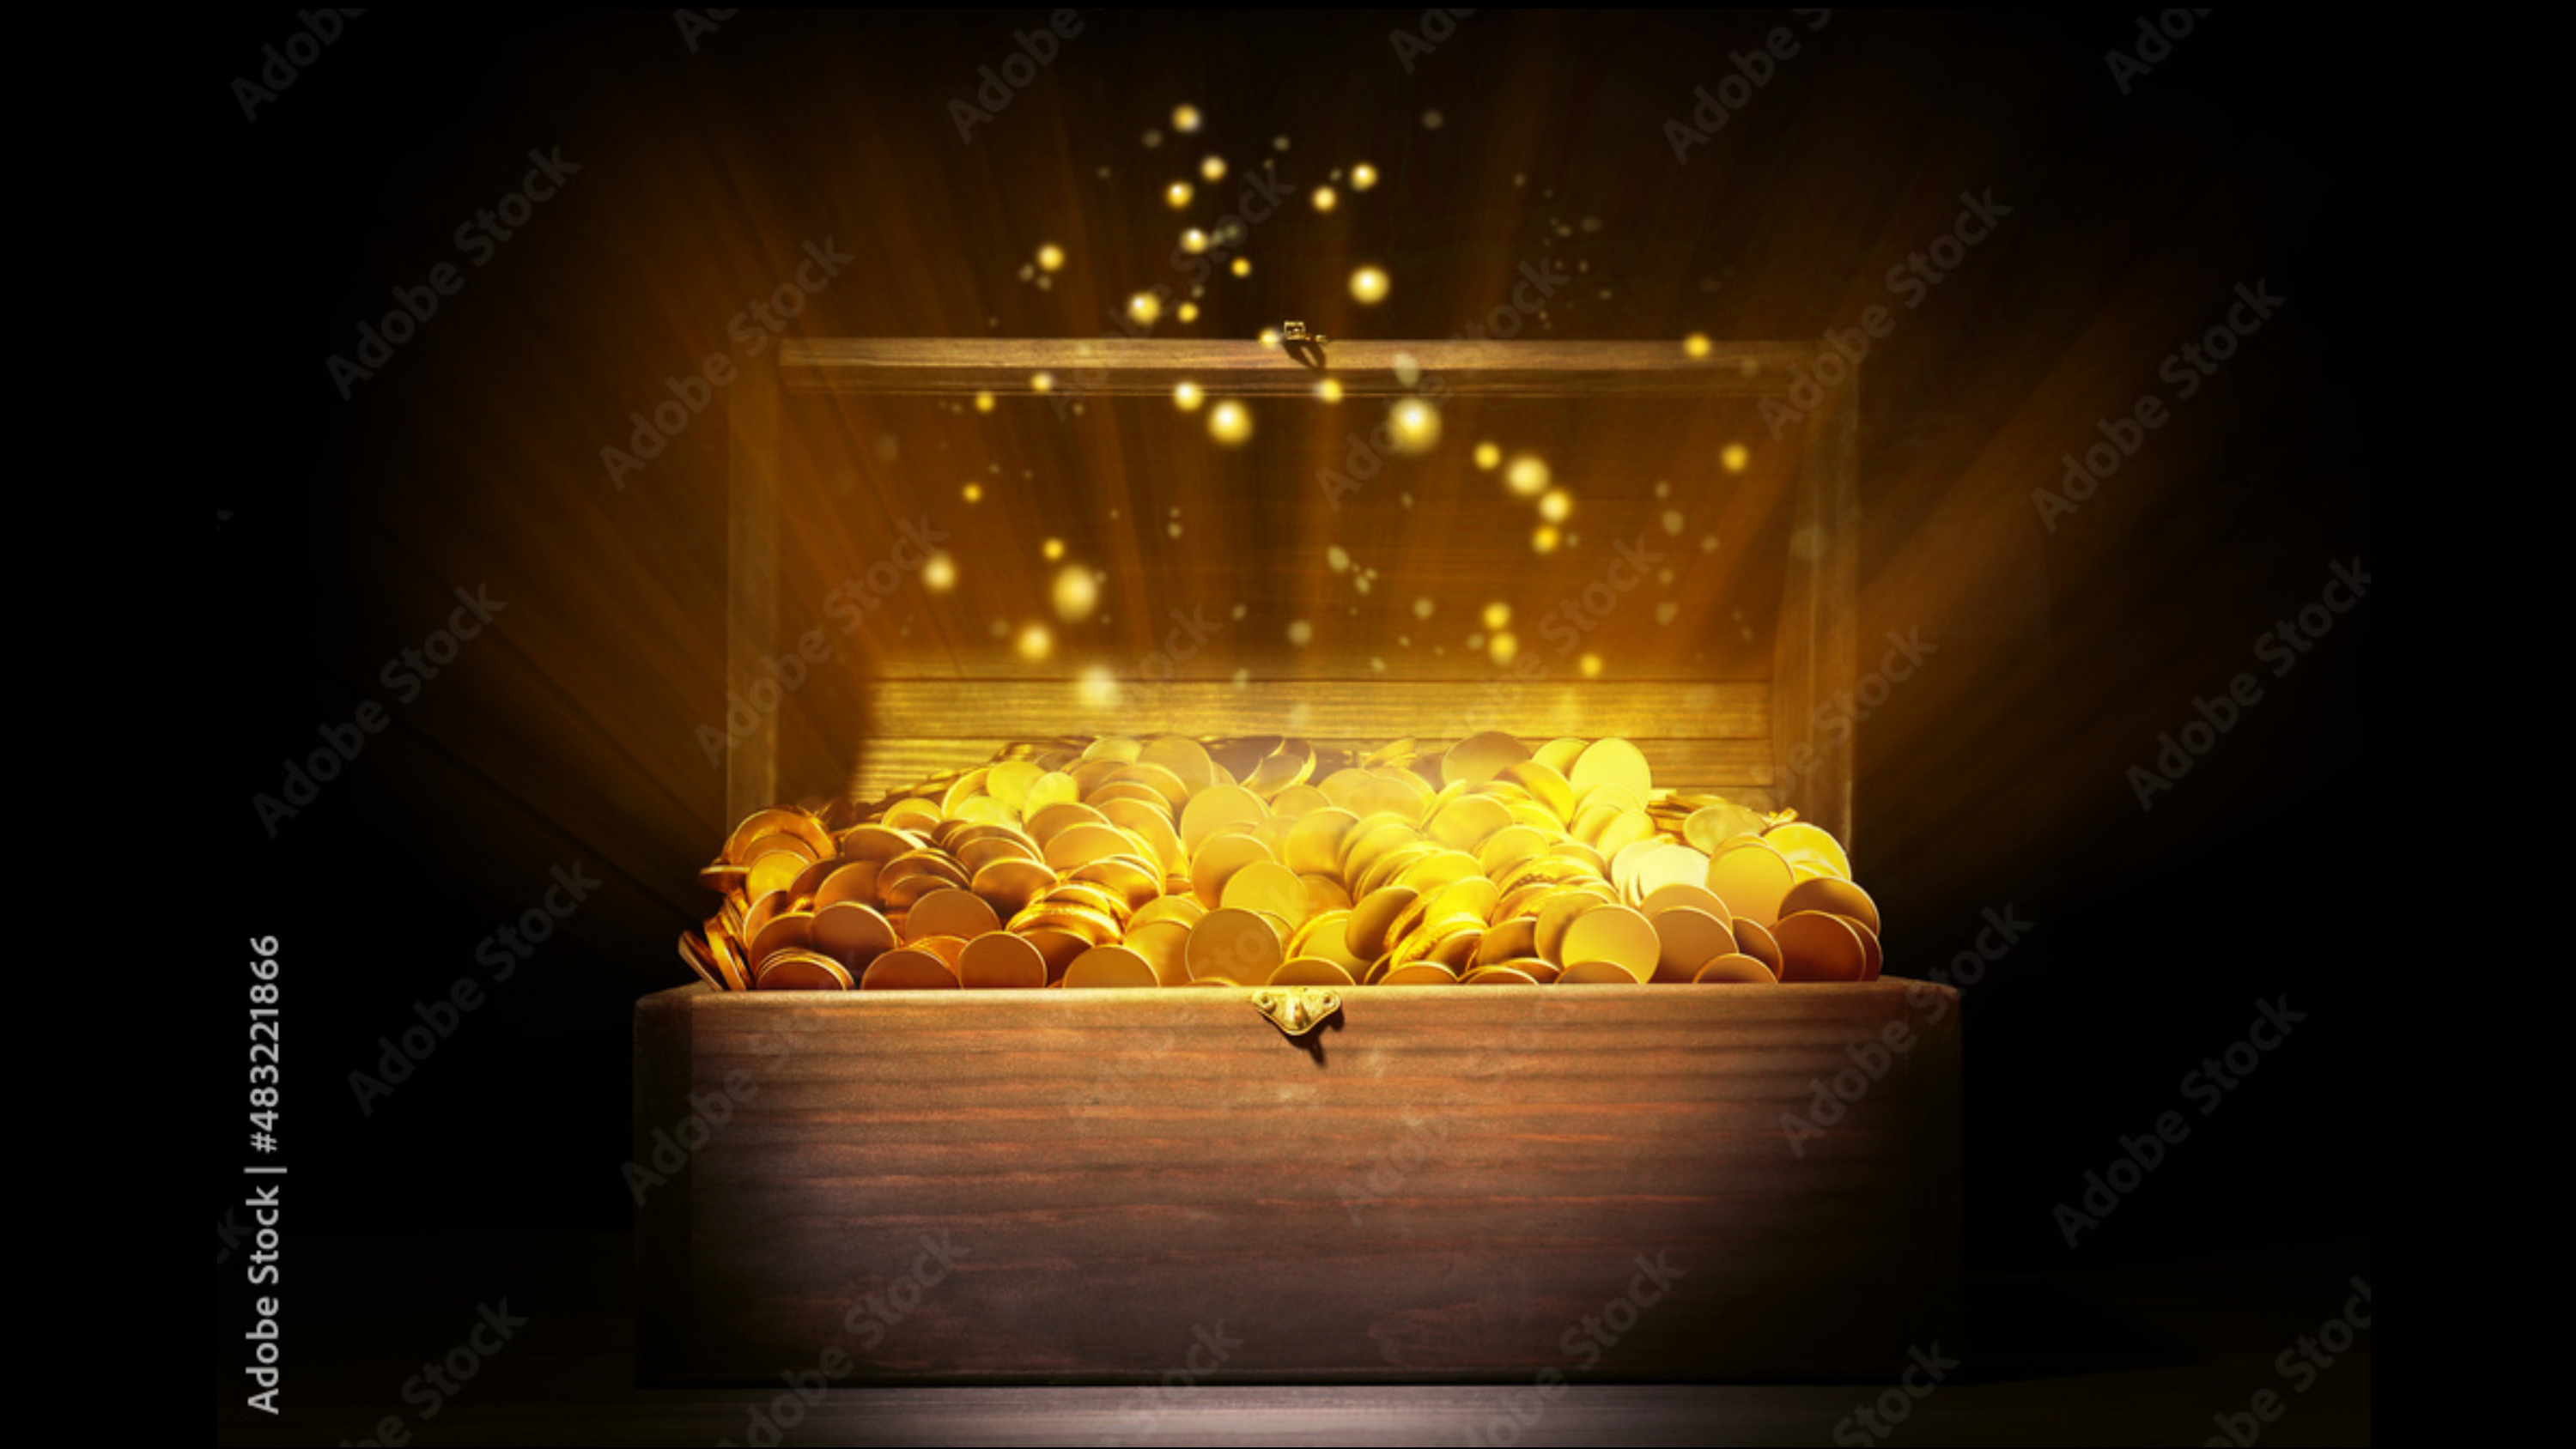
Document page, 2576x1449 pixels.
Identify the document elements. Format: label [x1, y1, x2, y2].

text_box [216, 9, 2371, 1447]
